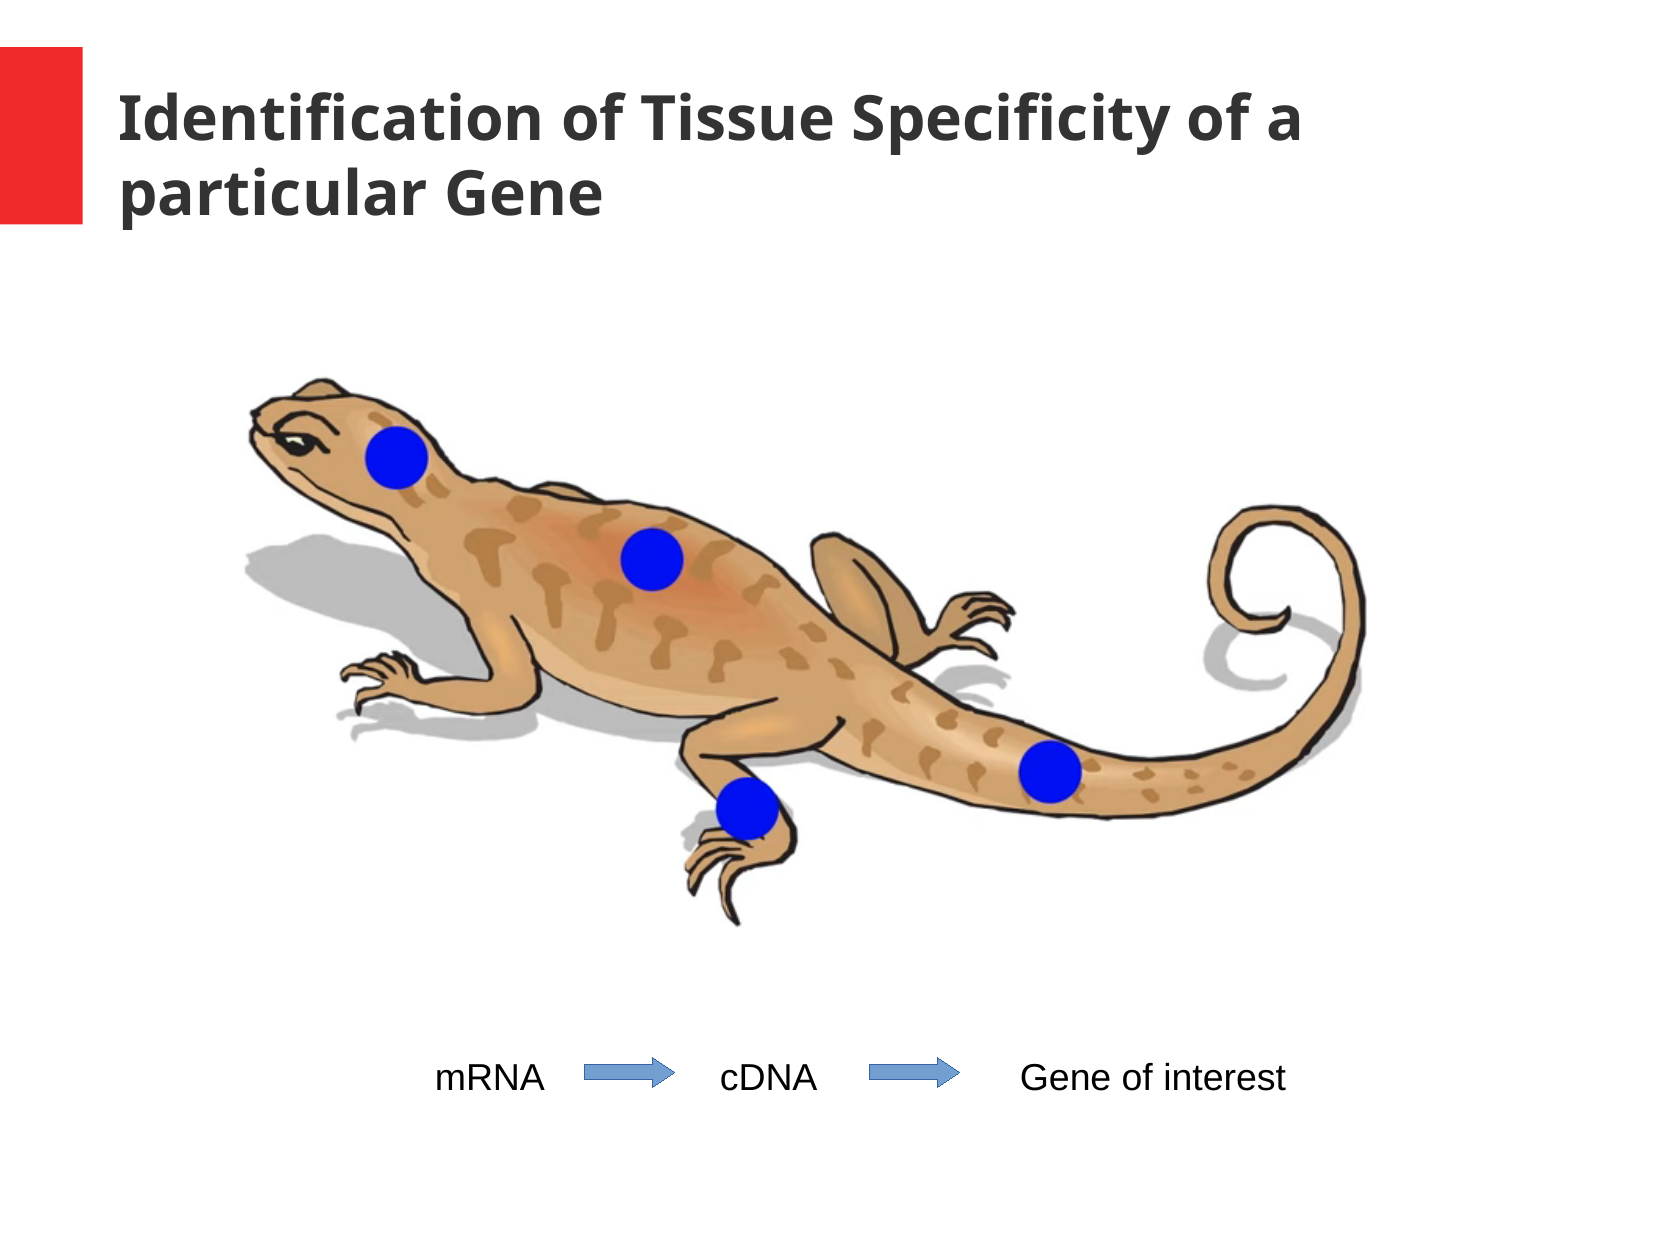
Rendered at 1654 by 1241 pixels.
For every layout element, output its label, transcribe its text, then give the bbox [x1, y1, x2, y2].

text_box mRNA [419, 1045, 615, 1103]
text_box [869, 1057, 960, 1088]
text_box Gene of interest [1004, 1045, 1365, 1103]
text_box cDNA [704, 1045, 900, 1103]
picture [146, 302, 1517, 945]
text_box Identification of Tissue Specificity of a particular Gene [118, 49, 1571, 257]
text_box [584, 1057, 675, 1088]
